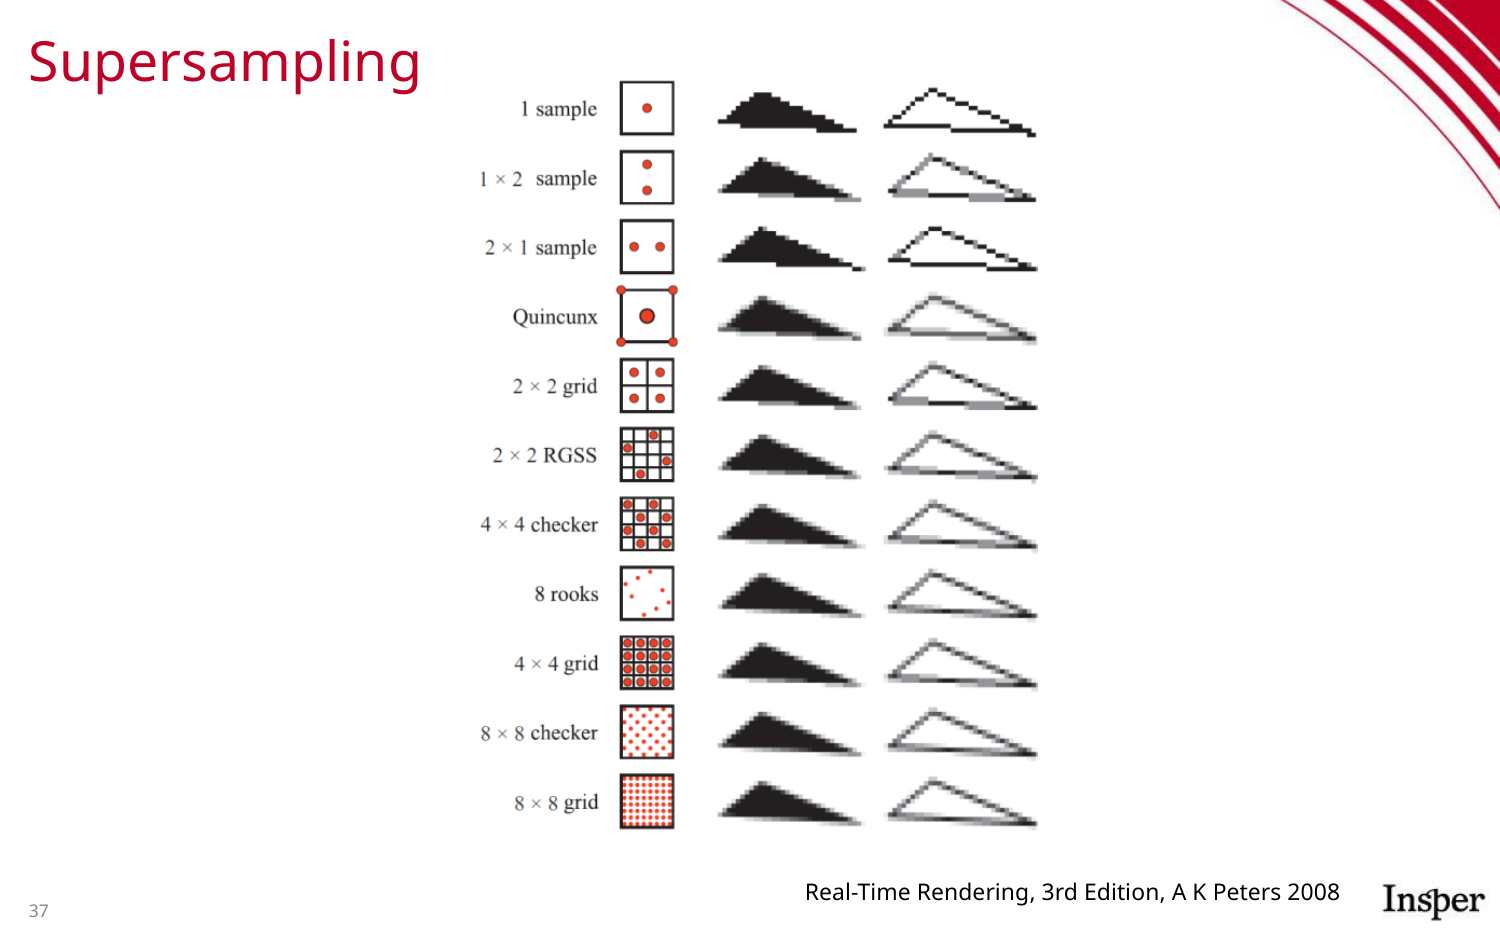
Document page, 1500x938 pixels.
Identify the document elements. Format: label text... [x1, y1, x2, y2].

picture [249, 0, 1500, 938]
title Supersampling [13, 18, 1397, 104]
list Real-Time Rendering, 3rd Edition, A K Peters 2008 [38, 870, 1356, 938]
slide_number 37 [0, 887, 78, 938]
